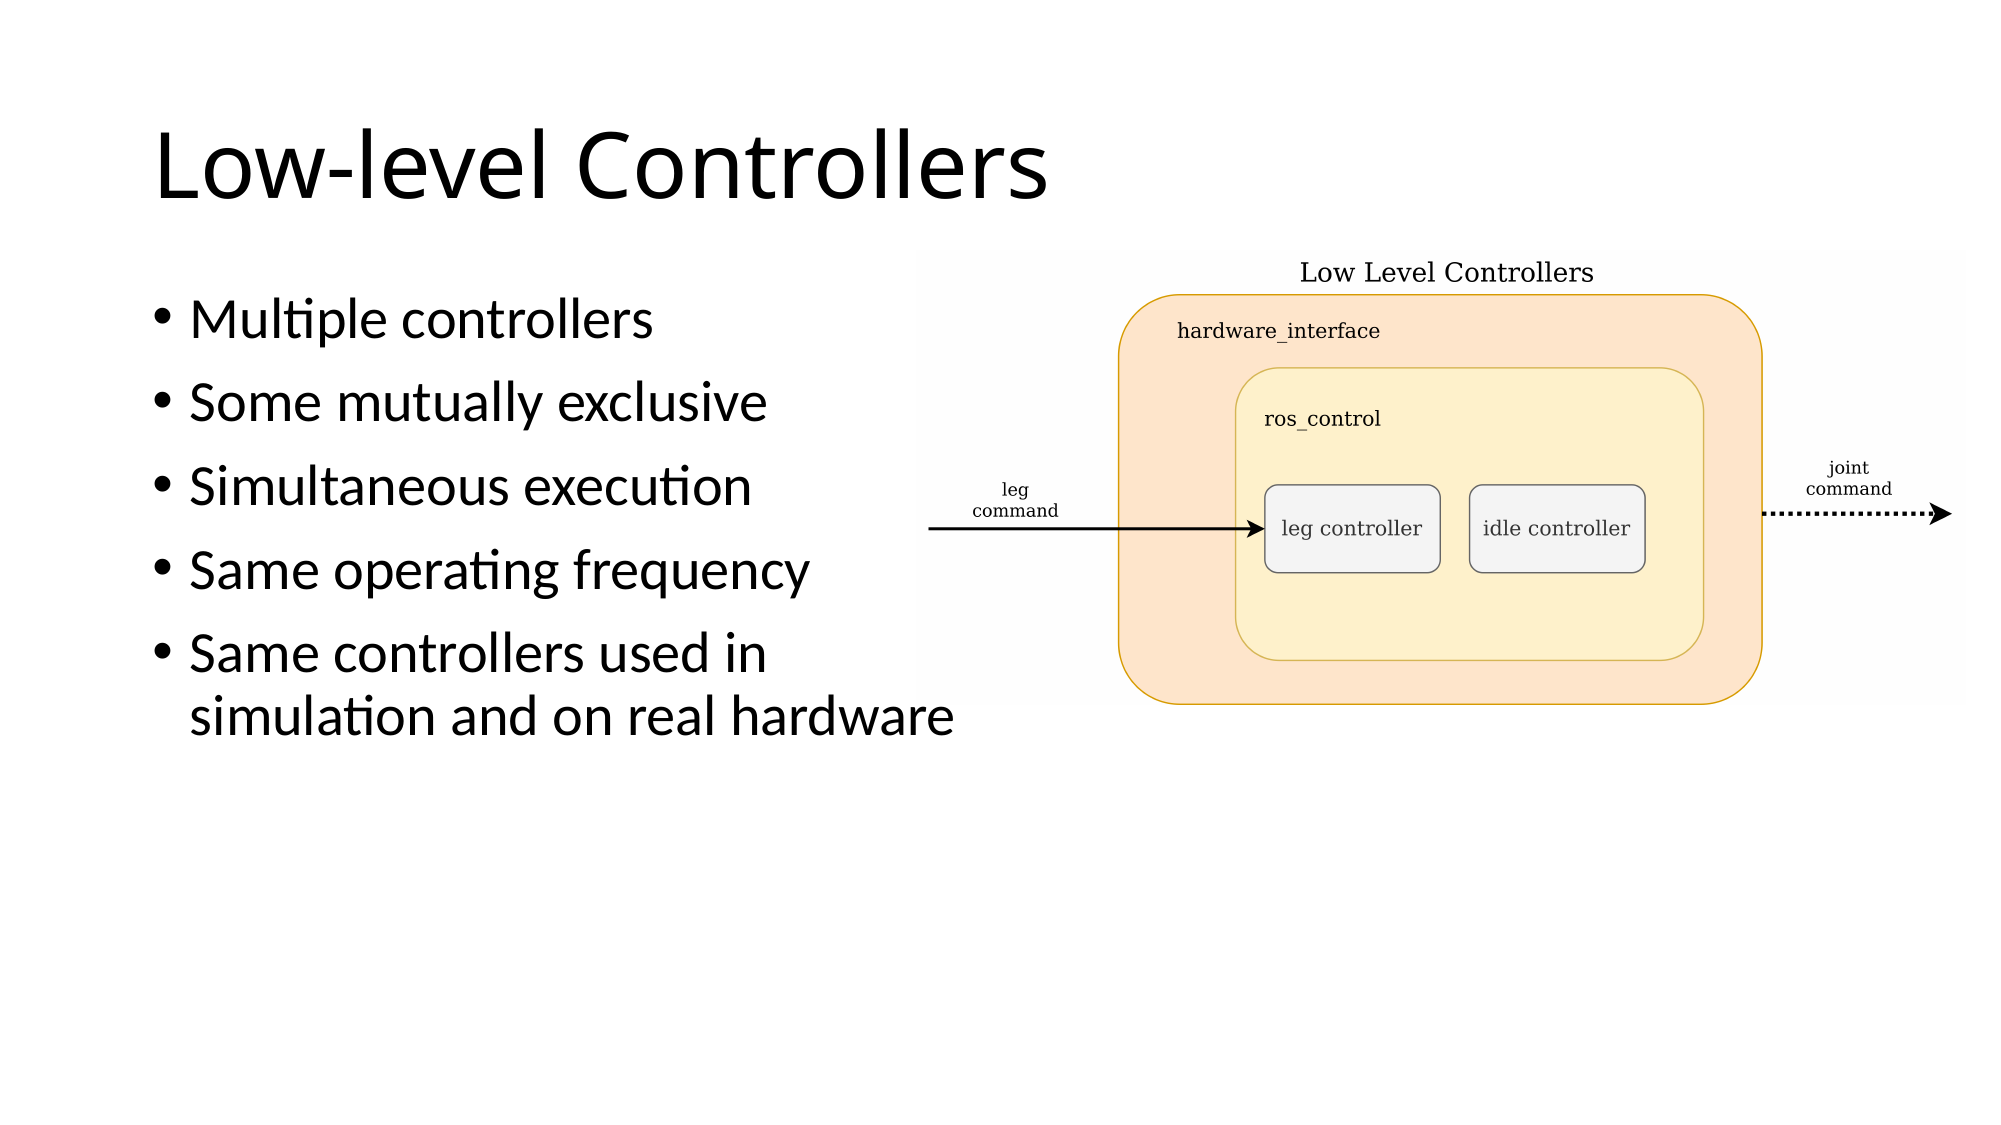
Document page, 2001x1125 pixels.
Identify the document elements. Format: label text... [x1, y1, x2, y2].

list Multiple controllers Some mutually exclusive Simultaneous execution Same operating frequency Same controllers used in simulation and on real hardware [137, 280, 988, 995]
title Low-level Controllers [137, 59, 1863, 278]
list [916, 250, 1966, 705]
